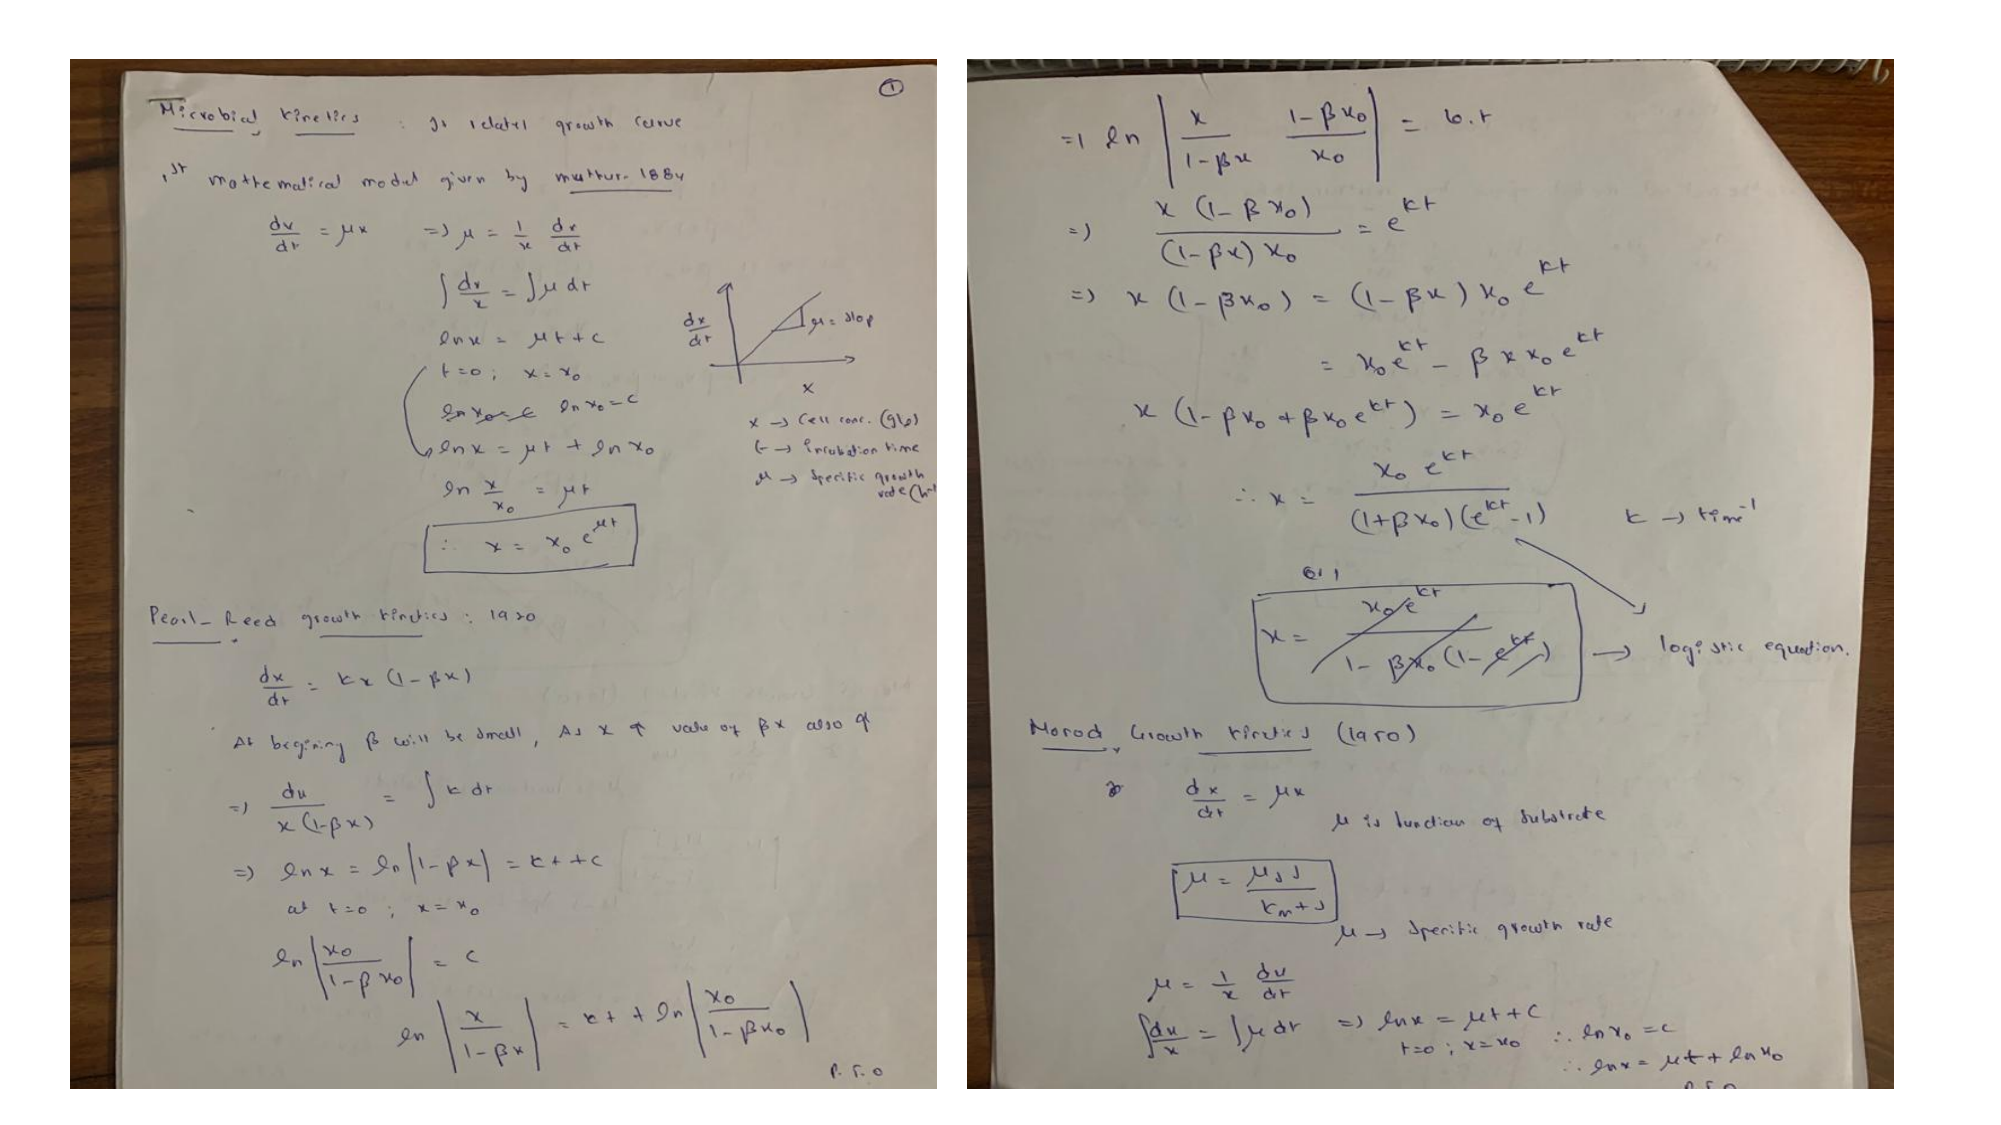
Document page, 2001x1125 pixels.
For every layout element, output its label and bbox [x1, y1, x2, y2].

picture [70, 59, 937, 1089]
picture [967, 59, 1894, 1089]
